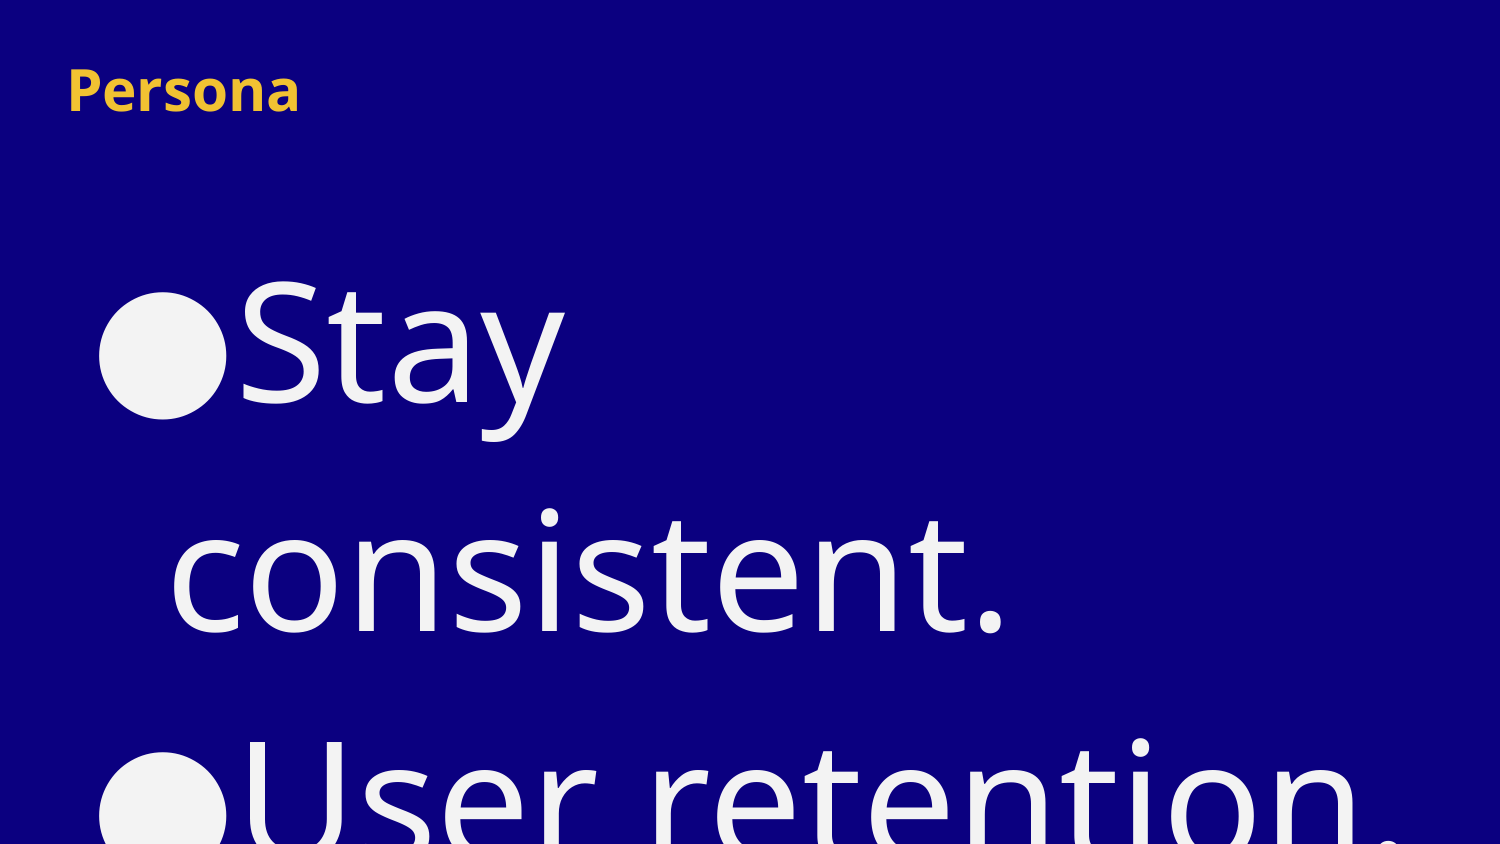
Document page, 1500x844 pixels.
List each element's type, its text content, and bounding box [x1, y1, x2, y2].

list Stay consistent. User retention. [75, 190, 1454, 654]
title Persona [51, 37, 1449, 132]
